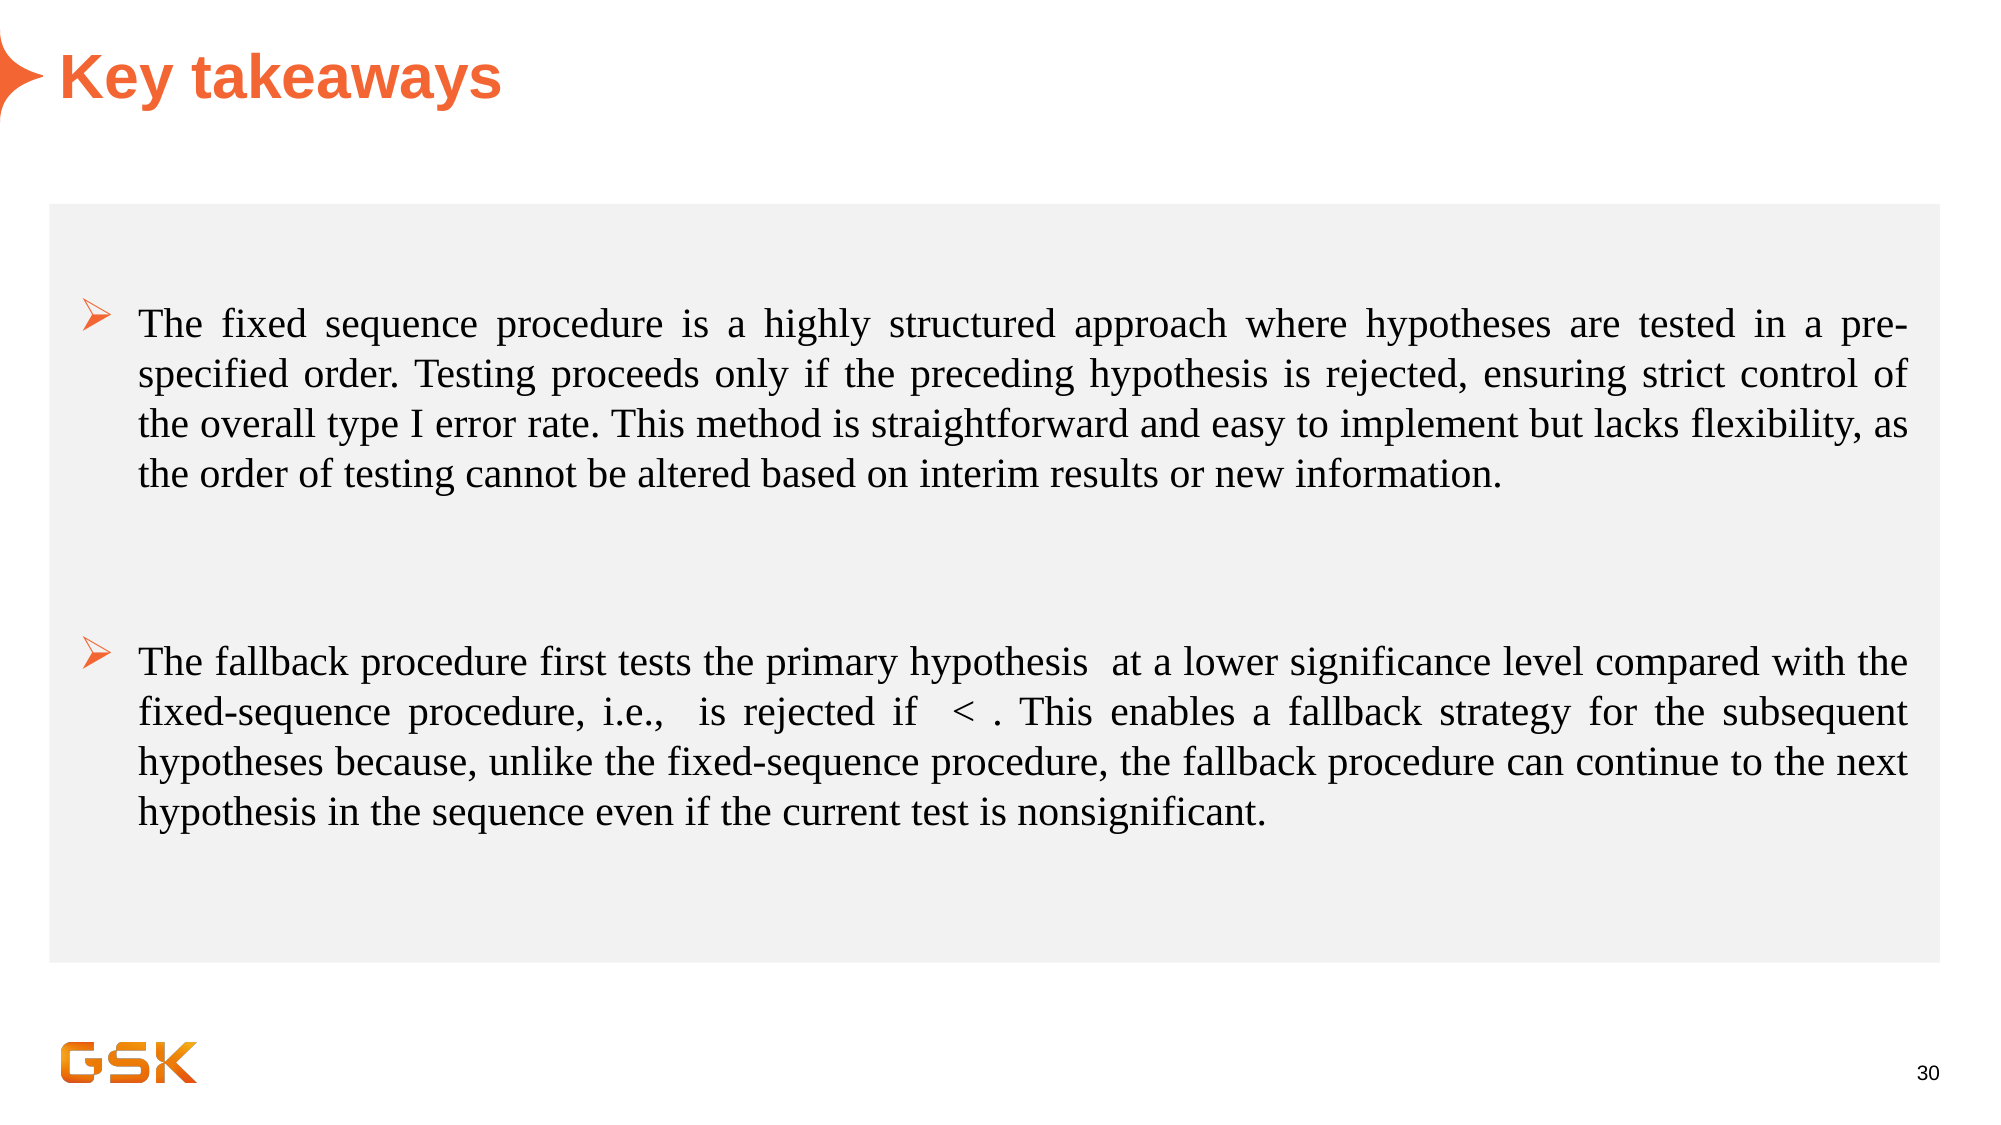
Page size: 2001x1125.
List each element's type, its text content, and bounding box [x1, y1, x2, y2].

slide_number 30 [1851, 1040, 1940, 1085]
title Key takeaways [59, 39, 1940, 111]
picture [61, 1042, 197, 1083]
